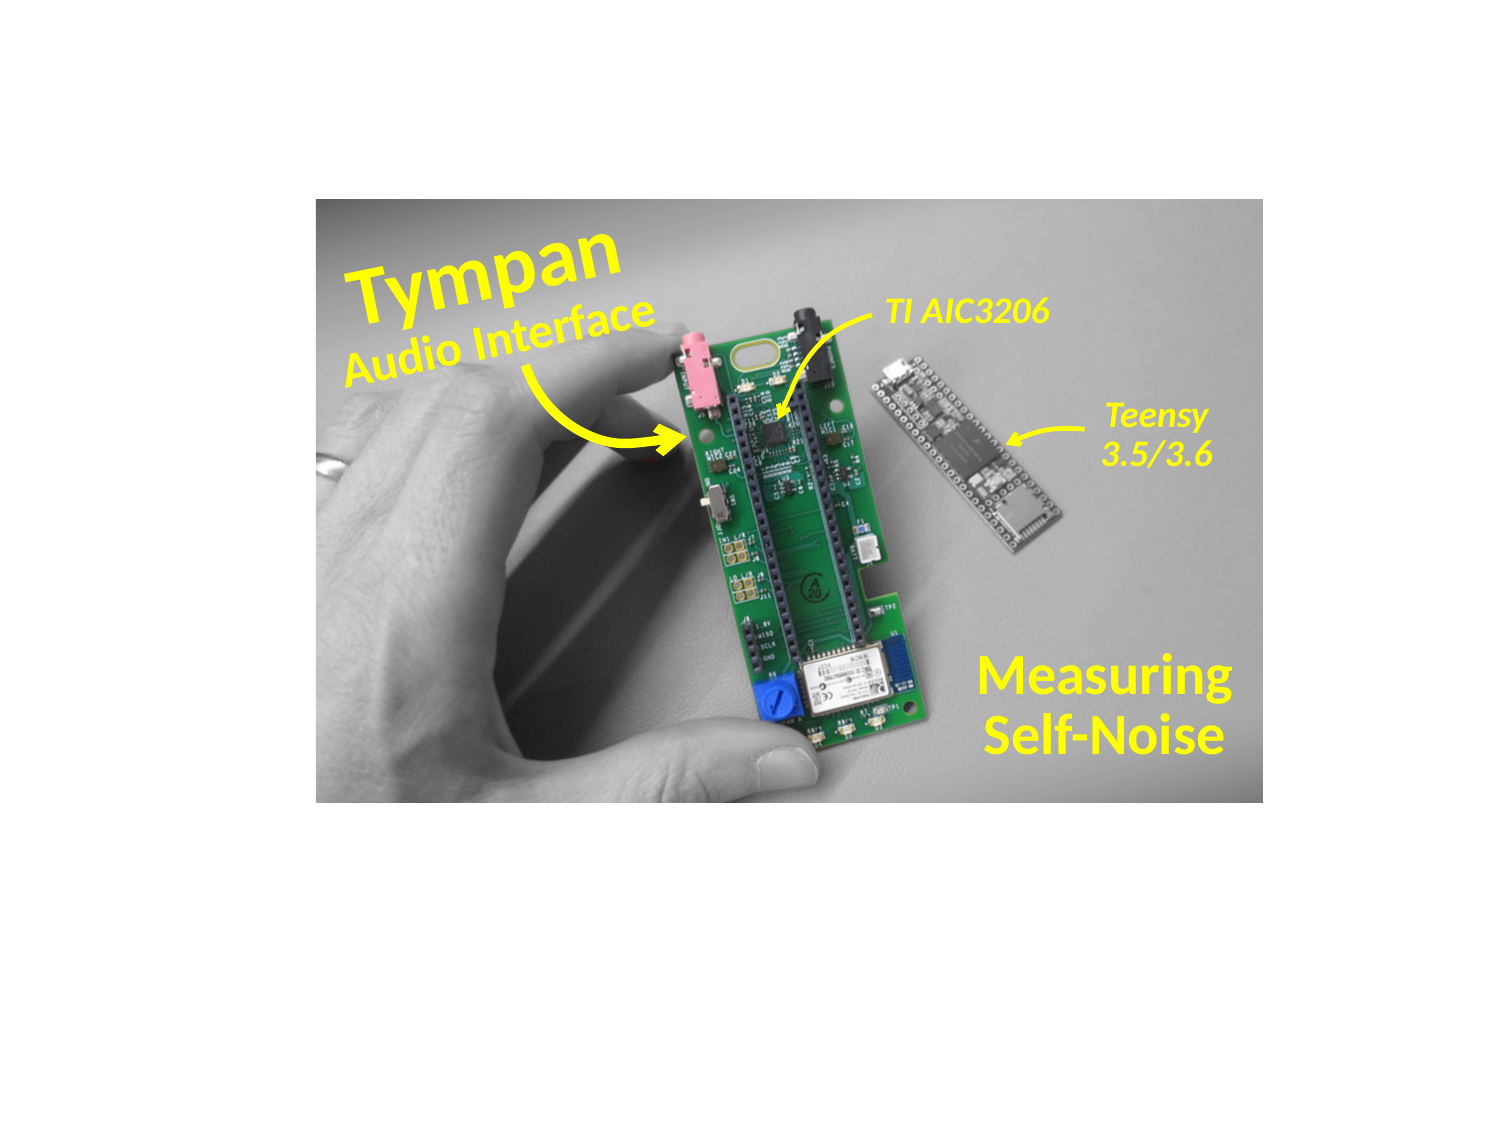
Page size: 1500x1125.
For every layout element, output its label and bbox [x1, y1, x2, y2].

text_box [313, 199, 1264, 803]
